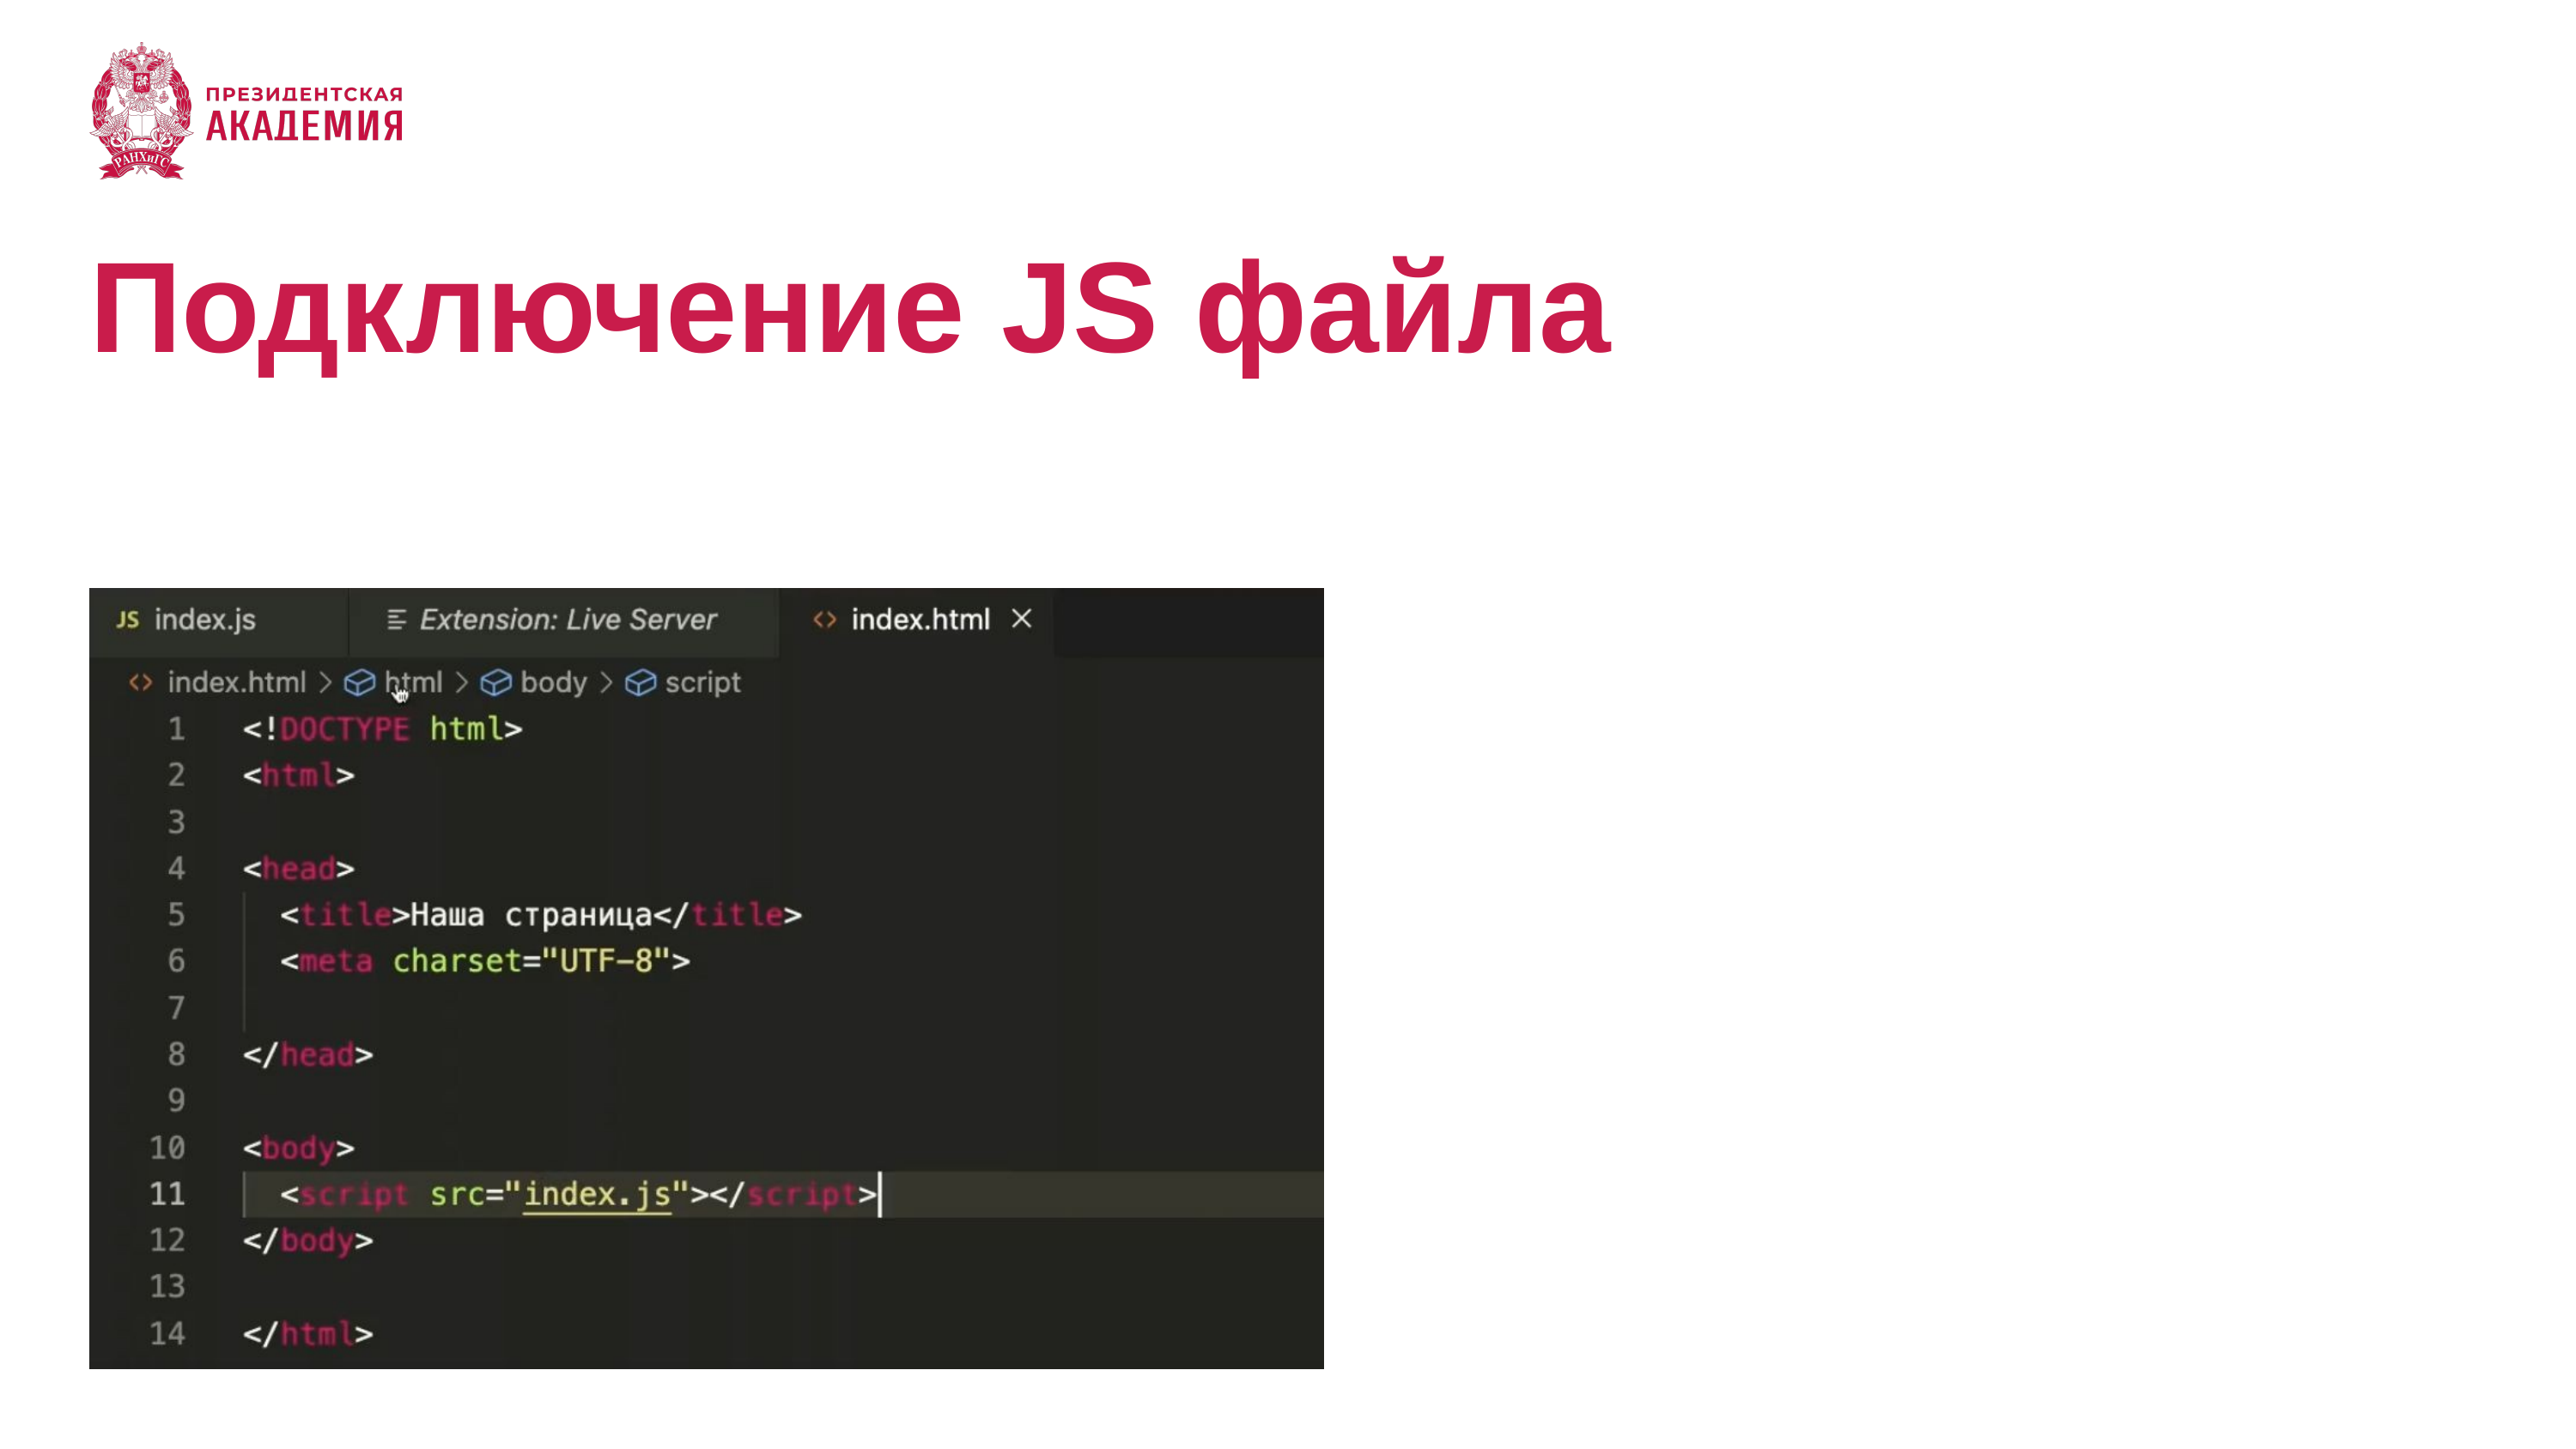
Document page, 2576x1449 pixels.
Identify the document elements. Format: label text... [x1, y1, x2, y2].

picture [89, 42, 402, 179]
picture [88, 588, 1324, 1369]
title Подключение JS файла [88, 220, 1616, 482]
